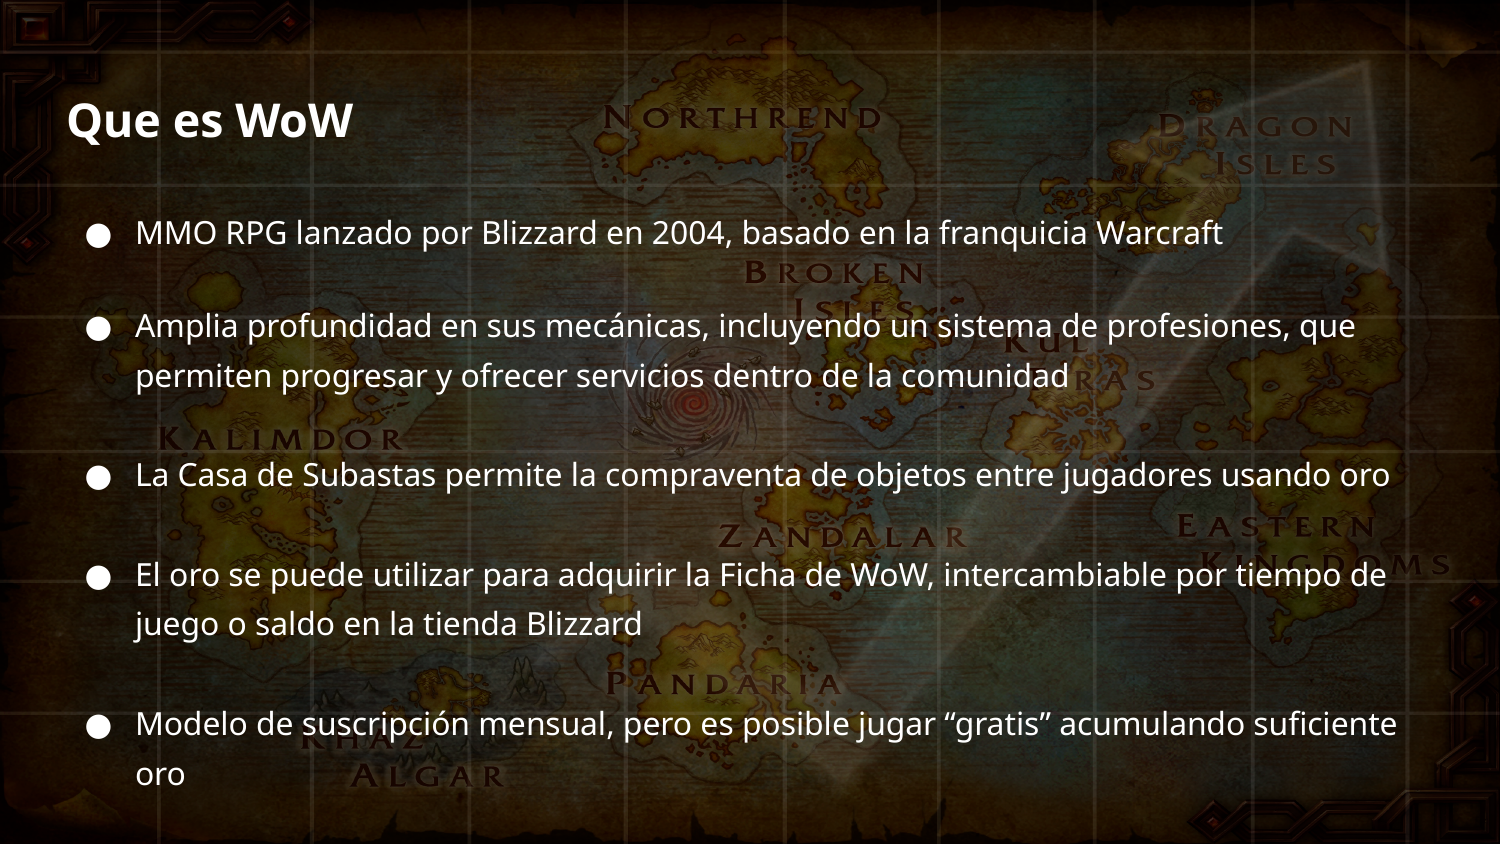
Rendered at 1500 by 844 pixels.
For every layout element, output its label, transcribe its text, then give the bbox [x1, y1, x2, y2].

title Que es WoW [51, 72, 1449, 167]
picture [0, 0, 1500, 844]
list MMO RPG lanzado por Blizzard en 2004, basado en la franquicia Warcraft Amplia profundidad en sus mecánicas, incluyendo un sistema de profesiones, que permiten progresar y ofrecer servicios dentro de la comunidad La Casa de Subastas permite la compraventa de objetos entre jugadores usando oro El oro se puede utilizar para adquirir la Ficha de WoW, intercambiable por tiempo de juego o saldo en la tienda Blizzard Modelo de suscripción mensual, pero es posible jugar “gratis” acumulando suficiente oro [51, 189, 1449, 816]
